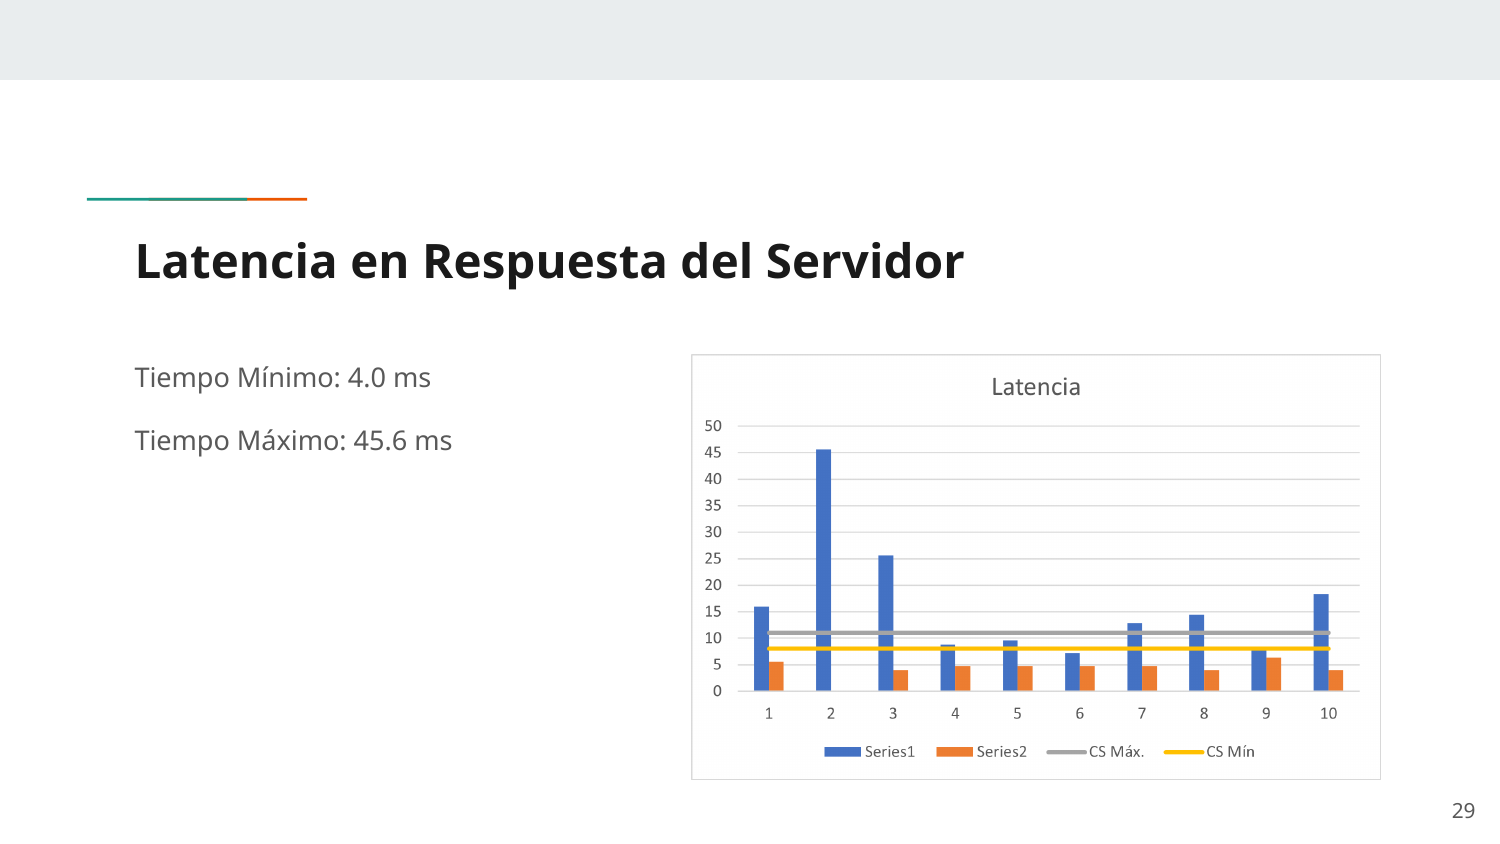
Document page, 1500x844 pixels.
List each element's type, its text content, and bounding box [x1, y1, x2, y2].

list Tiempo Mínimo: 4.0 ms Tiempo Máximo: 45.6 ms [119, 341, 668, 712]
picture [690, 354, 1382, 780]
title Latencia en Respuesta del Servidor [119, 216, 1381, 305]
slide_number ‹#› [1400, 779, 1491, 844]
